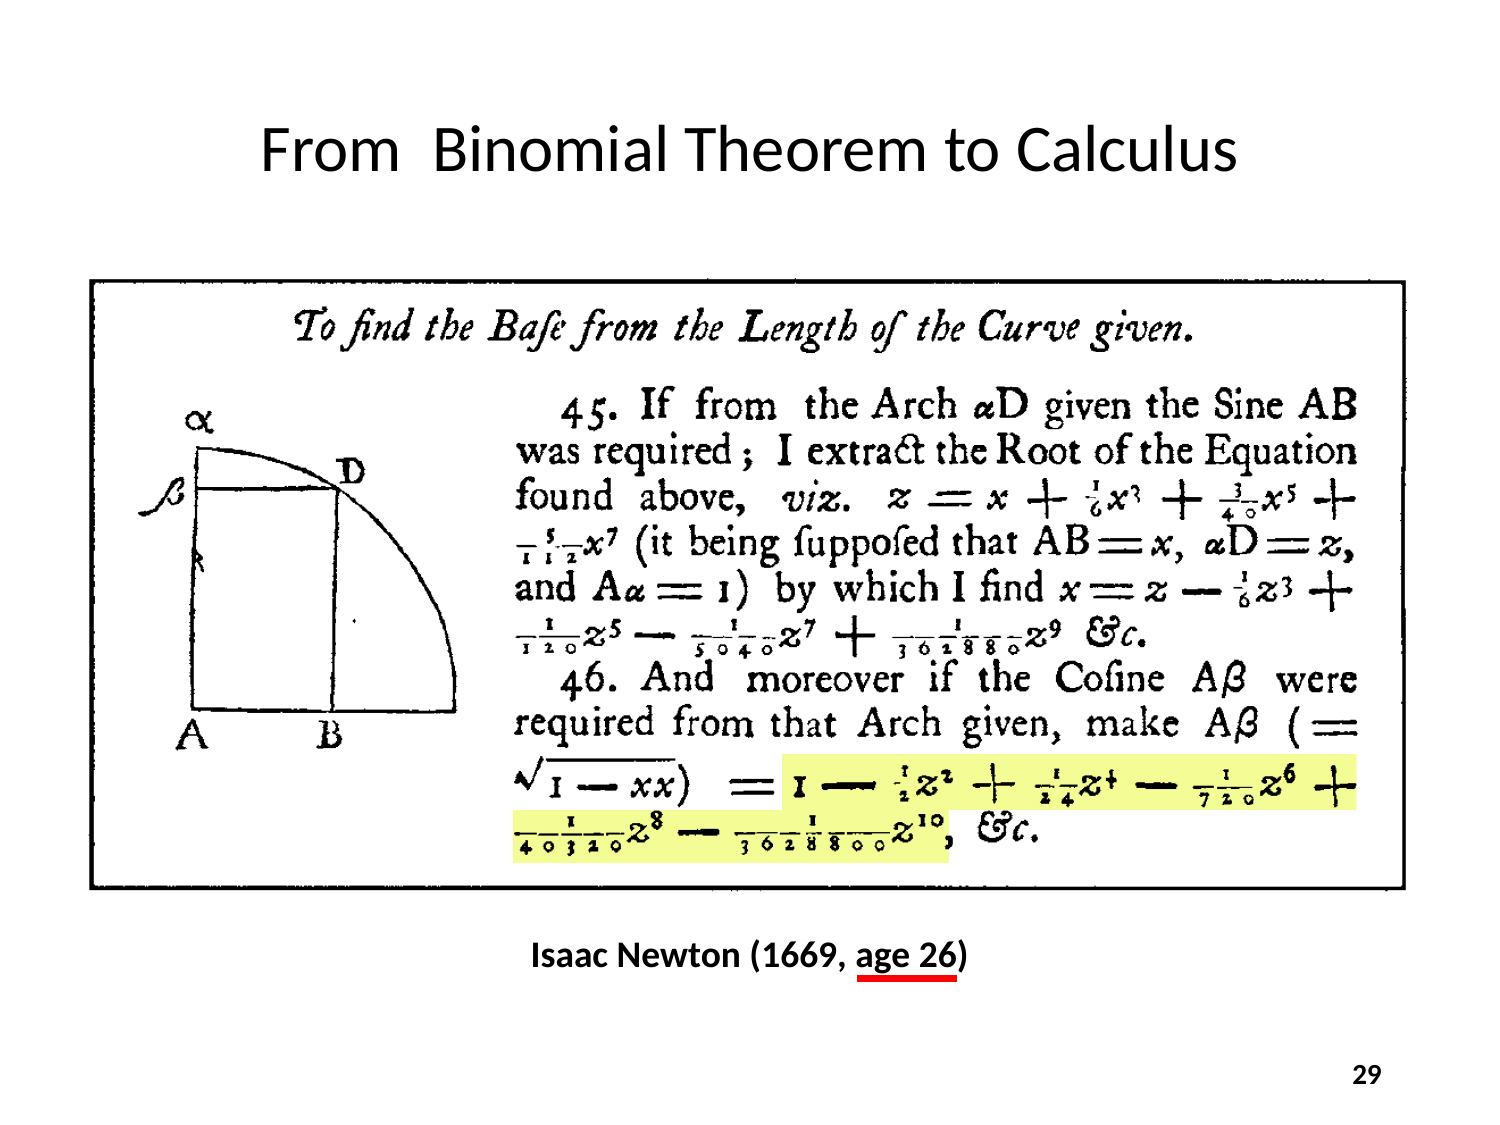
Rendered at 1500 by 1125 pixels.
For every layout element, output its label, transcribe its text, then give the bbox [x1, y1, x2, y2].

text_box Isaac Newton (1669, age 26) [476, 922, 1024, 982]
picture [74, 261, 1425, 902]
slide_number 29 [1059, 1042, 1397, 1103]
title From Binomial Theorem to Calculus [103, 59, 1397, 241]
